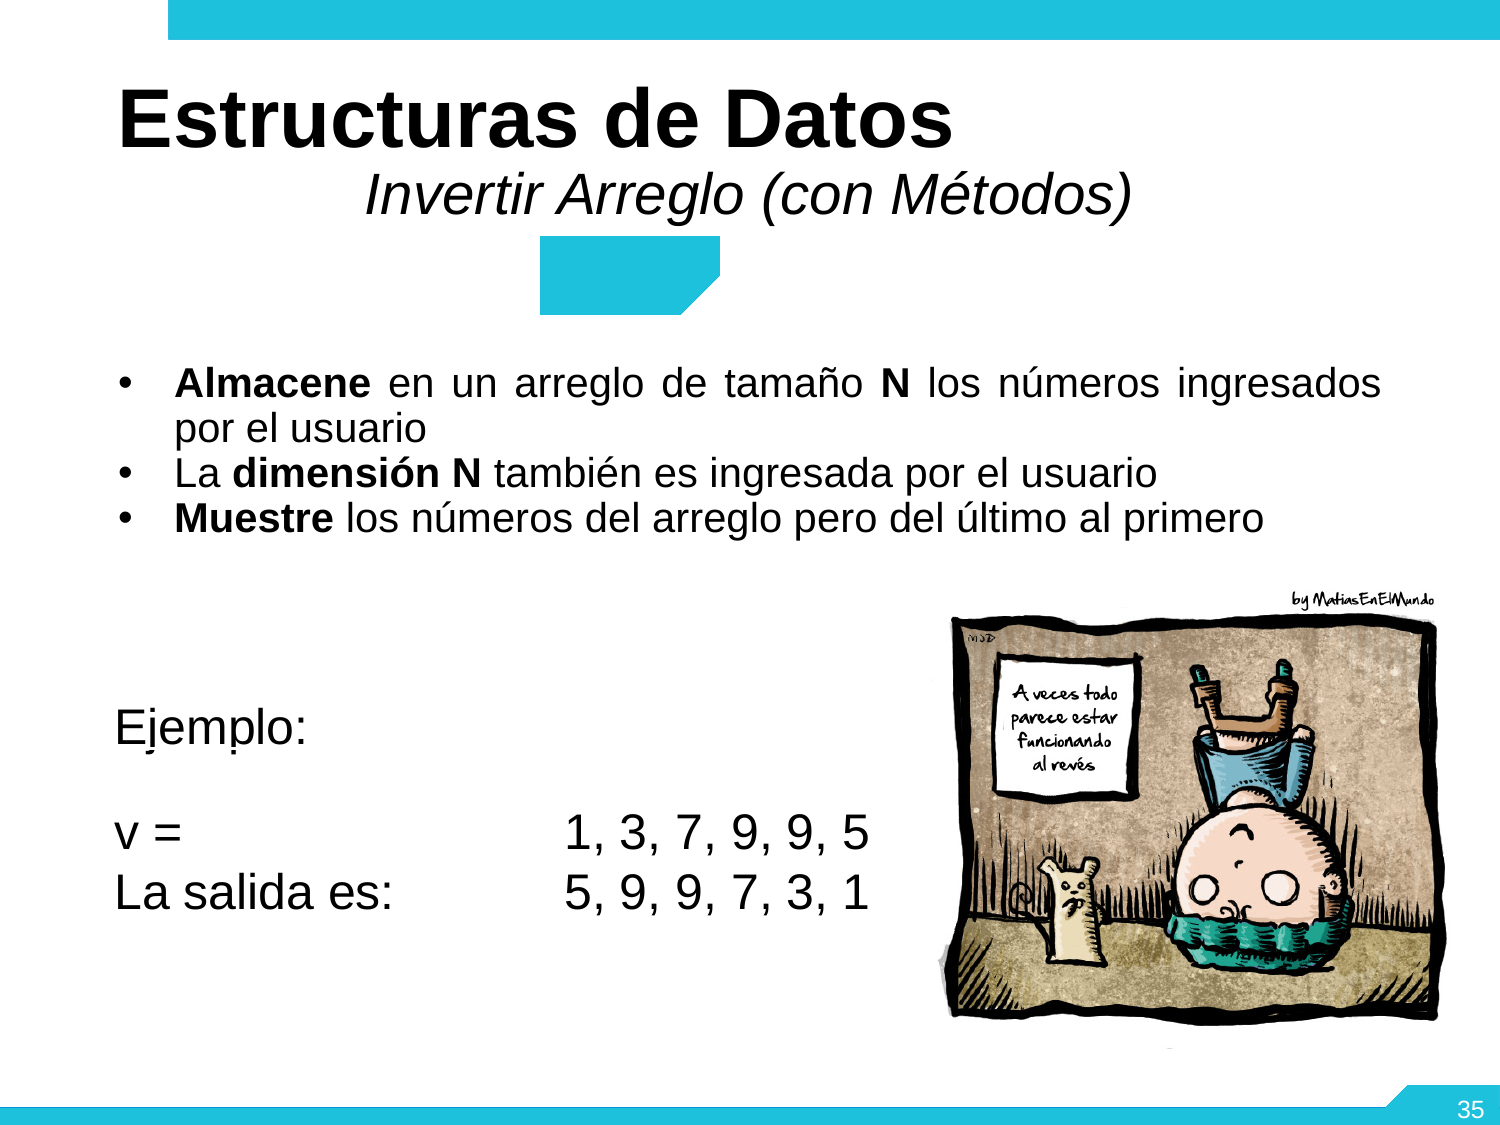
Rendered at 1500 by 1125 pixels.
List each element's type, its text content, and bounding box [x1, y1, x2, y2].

text_box Almacene en un arreglo de tamaño N los números ingresados por el usuario La dimensión N también es ingresada por el usuario Muestre los números del arreglo pero del último al primero [103, 354, 1397, 1068]
picture [931, 582, 1472, 1049]
text_box <number> [1408, 1078, 1500, 1125]
text_box Ejemplo: v = 1, 3, 7, 9, 9, 5 La salida es: 5, 9, 9, 7, 3, 1 [99, 687, 893, 945]
text_box Estructuras de Datos Invertir Arreglo (con Métodos) [103, 45, 1397, 246]
